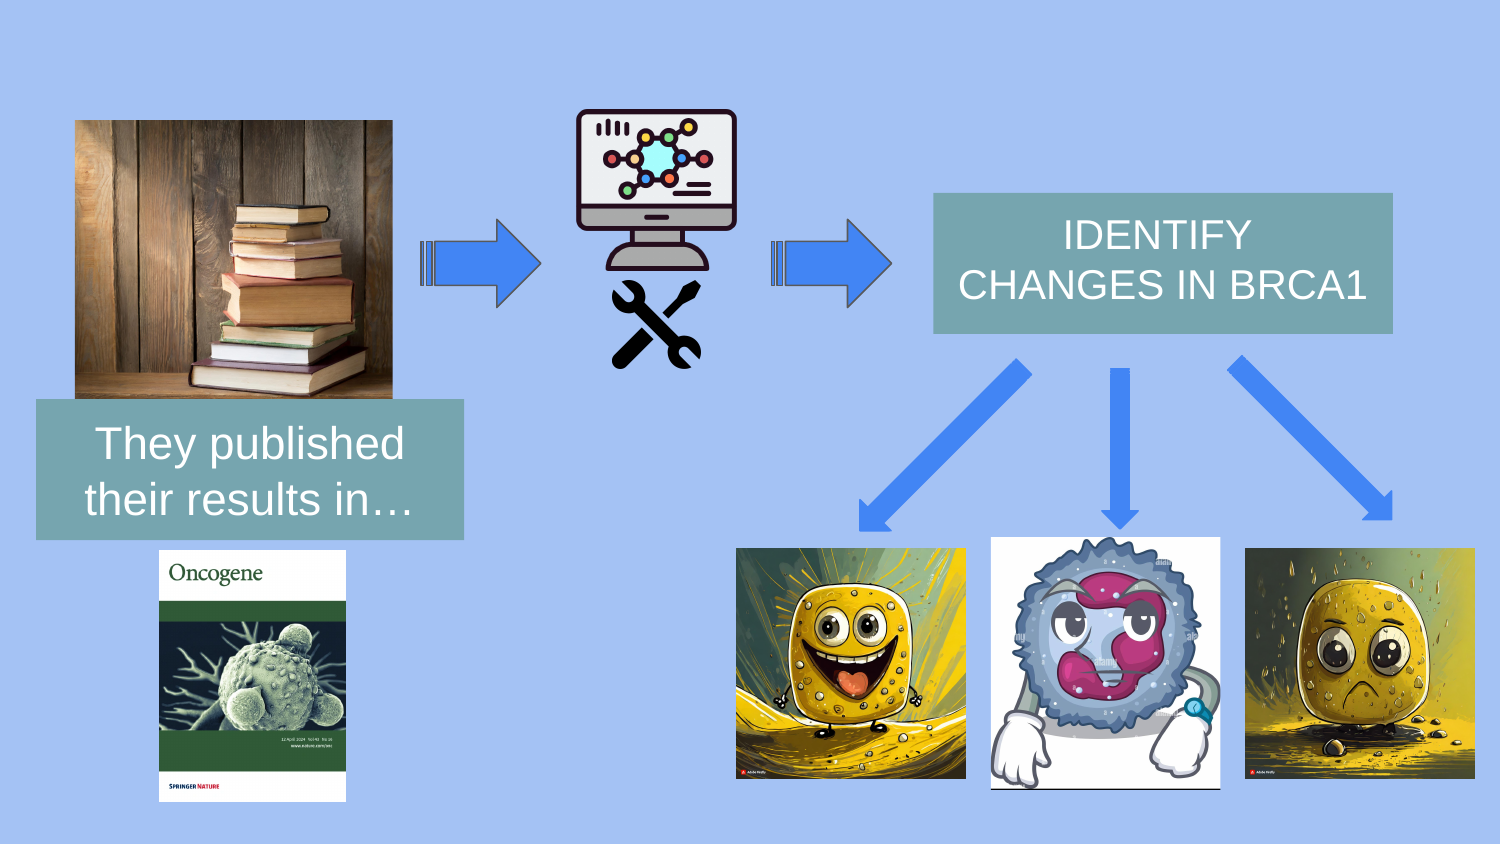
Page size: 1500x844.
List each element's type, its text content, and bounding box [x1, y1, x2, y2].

picture [575, 109, 737, 271]
picture [735, 548, 966, 779]
picture [159, 550, 346, 803]
picture [612, 280, 701, 369]
text_box IDENTIFY CHANGES IN BRCA1 [933, 192, 1393, 334]
text_box [785, 219, 892, 308]
picture [1245, 548, 1476, 779]
text_box They published their results in… [36, 399, 465, 541]
picture [990, 537, 1221, 790]
text_box [426, 241, 432, 286]
text_box [434, 219, 541, 308]
picture [74, 120, 393, 407]
text_box [1227, 355, 1392, 520]
text_box [771, 241, 775, 286]
text_box [1101, 368, 1139, 529]
text_box [859, 358, 1032, 531]
text_box [777, 241, 783, 286]
